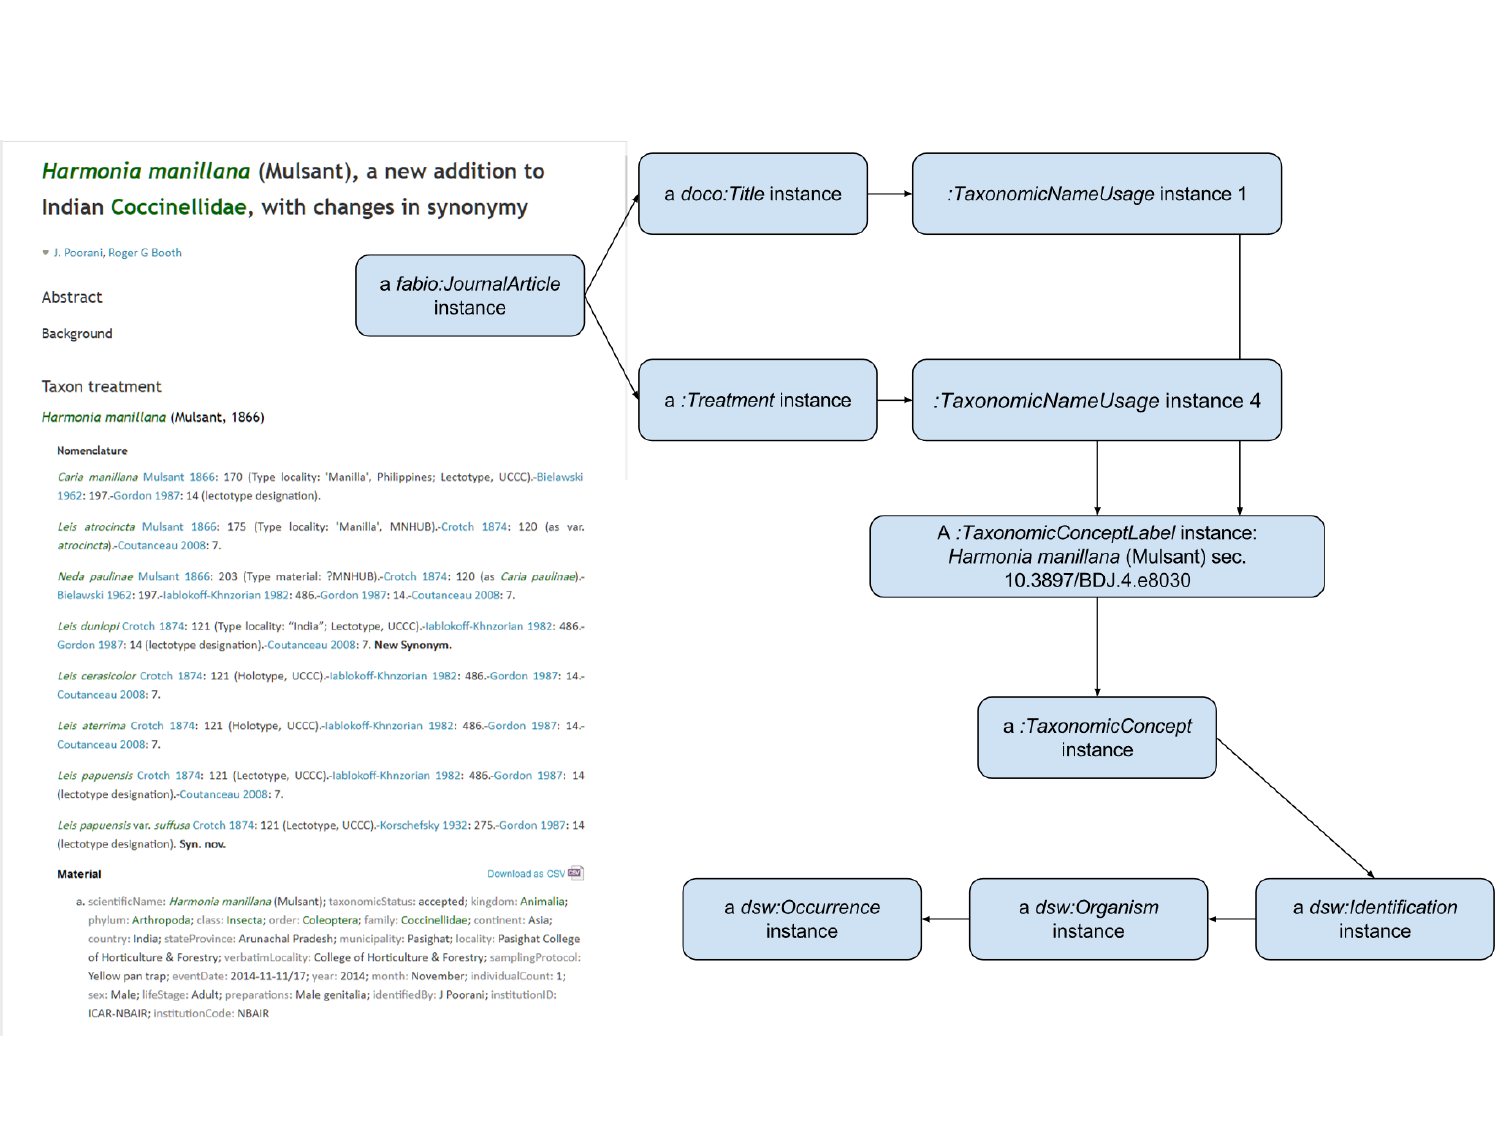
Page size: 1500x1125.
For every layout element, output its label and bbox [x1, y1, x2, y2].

picture [0, 140, 1500, 1125]
